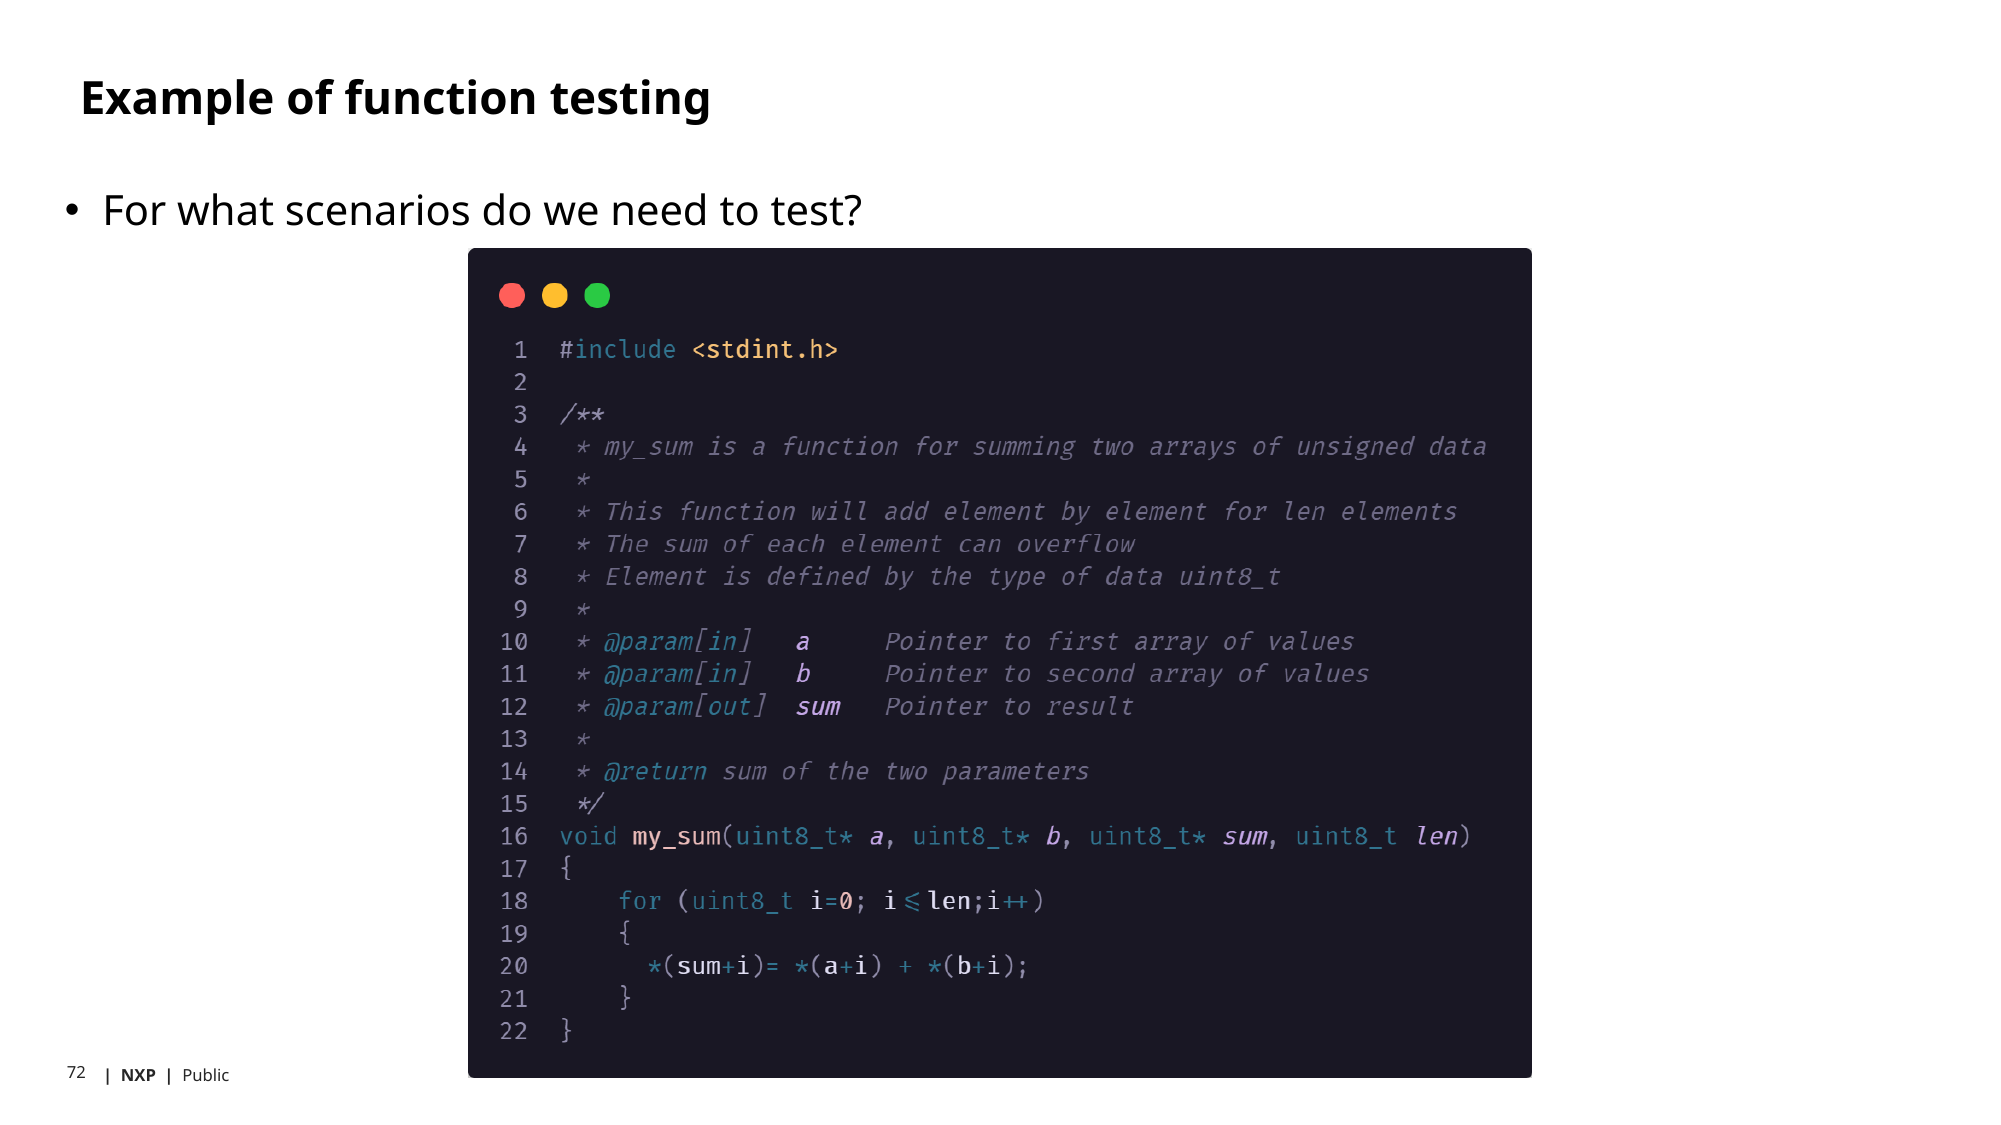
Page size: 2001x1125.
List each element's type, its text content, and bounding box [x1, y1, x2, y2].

title Example of function testing [64, 67, 1940, 176]
list For what scenarios do we need to test? [64, 189, 1940, 955]
picture [468, 248, 1532, 1078]
